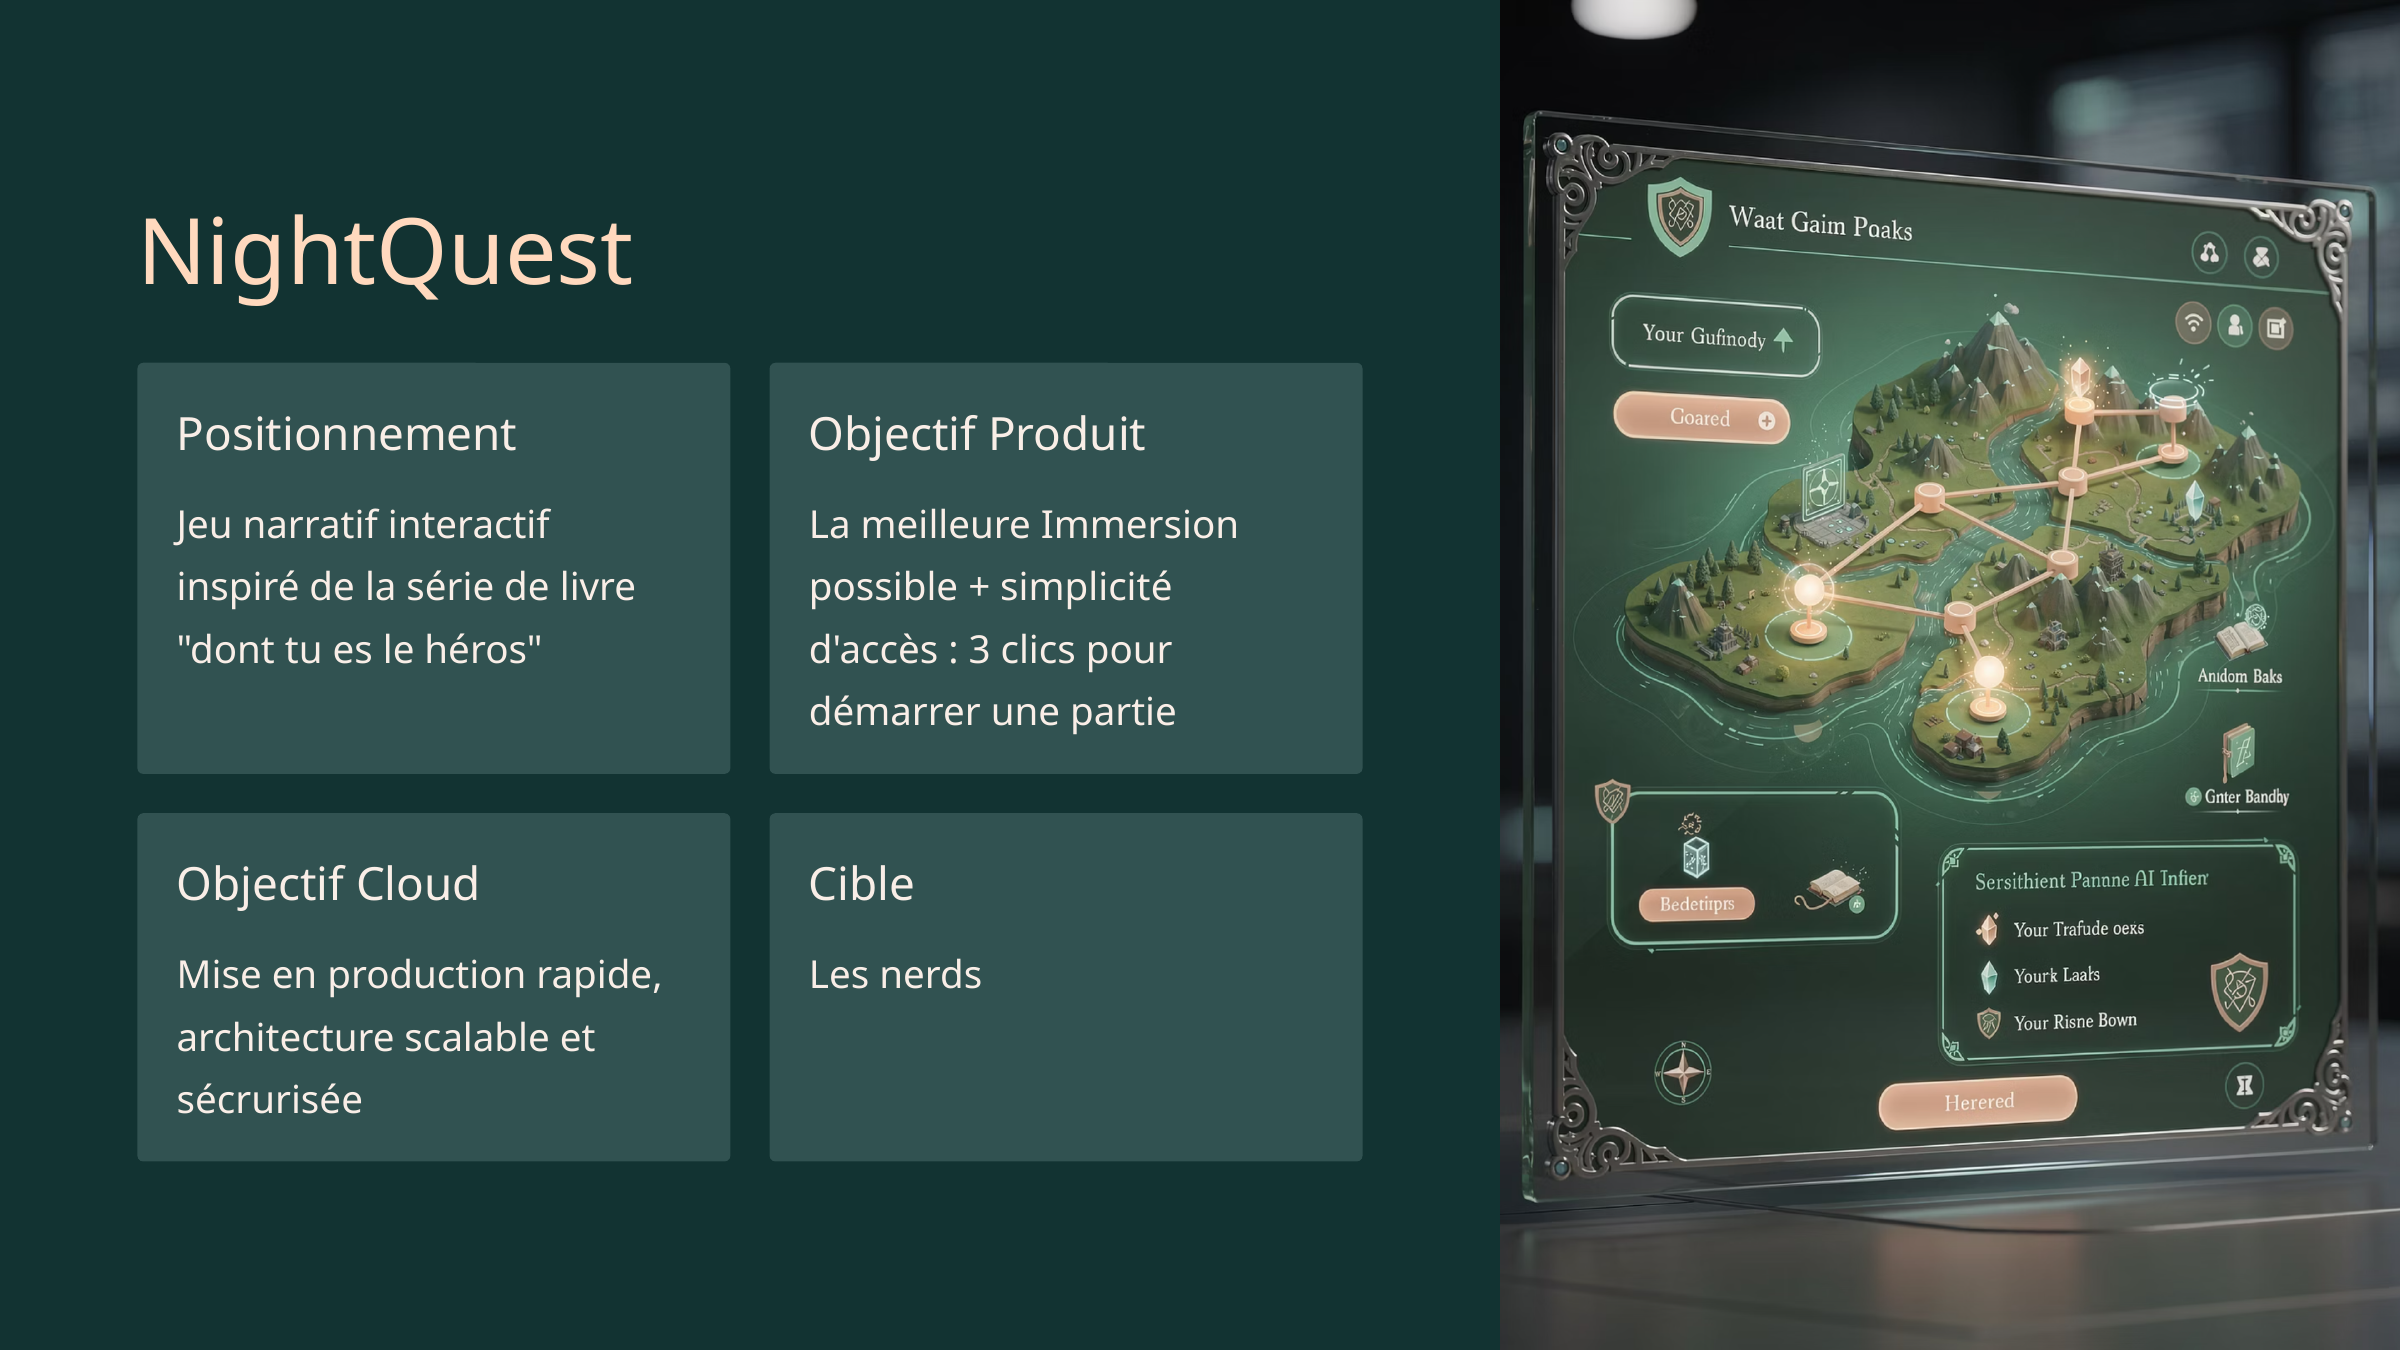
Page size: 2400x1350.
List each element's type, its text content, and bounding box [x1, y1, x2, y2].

text_box Objectif Produit [808, 402, 1271, 460]
text_box Positionnement [176, 402, 639, 460]
text_box [769, 813, 1363, 1162]
text_box Cible [808, 852, 1271, 911]
text_box [769, 362, 1363, 774]
text_box Les nerds [808, 933, 1324, 997]
text_box [137, 813, 731, 1162]
text_box NightQuest [137, 188, 1062, 304]
text_box Objectif Cloud [176, 852, 639, 911]
text_box [137, 362, 731, 774]
text_box Mise en production rapide, architecture scalable et sécrurisée [176, 933, 692, 1123]
text_box La meilleure Immersion possible + simplicité d'accès : 3 clics pour démarrer une partie [808, 483, 1324, 735]
picture [1499, 0, 2400, 1350]
text_box Jeu narratif interactif inspiré de la série de livre "dont tu es le héros" [176, 483, 692, 672]
